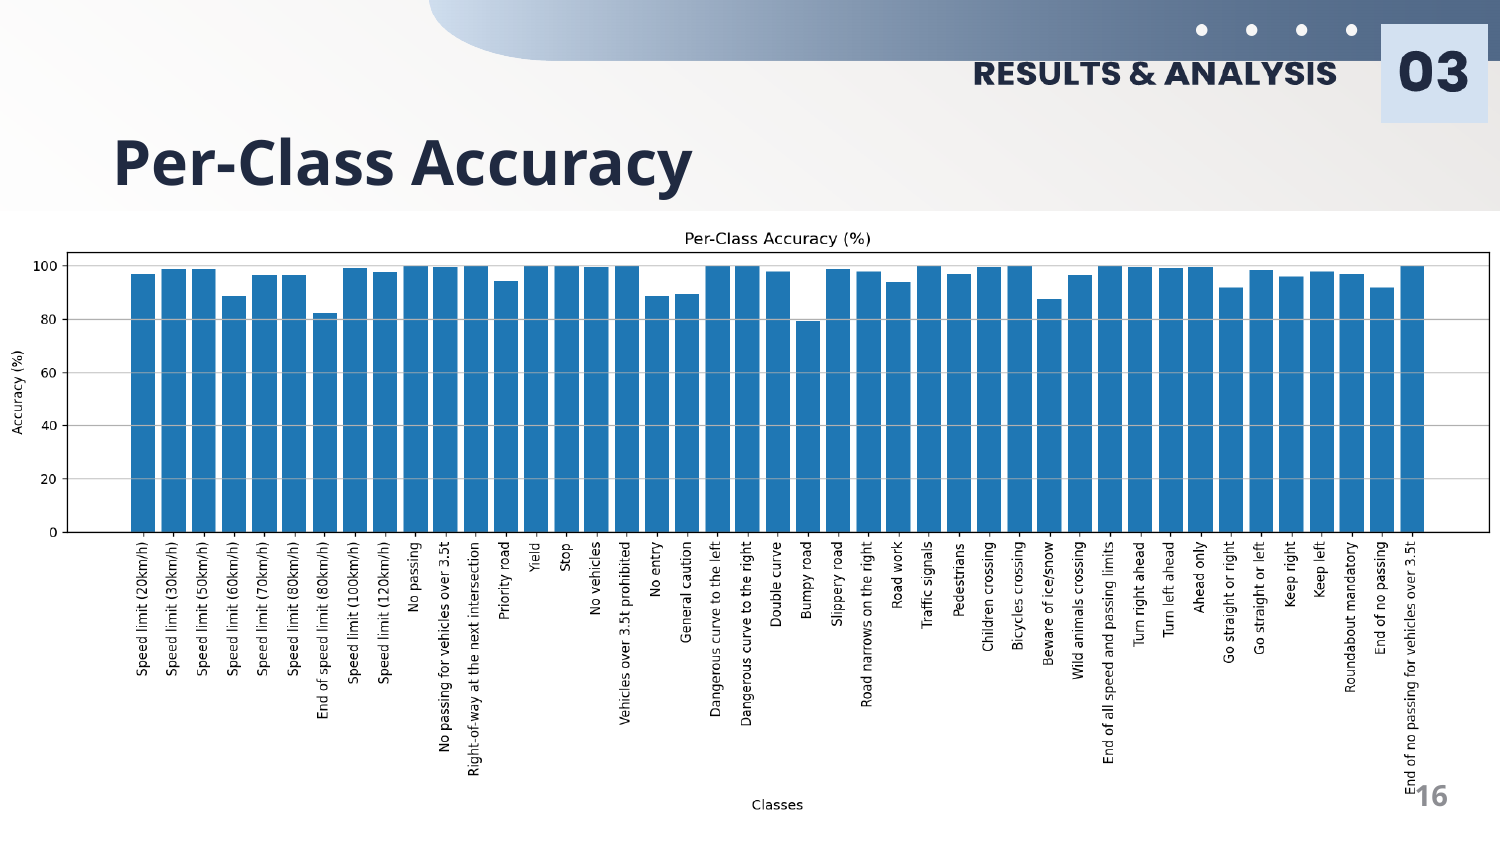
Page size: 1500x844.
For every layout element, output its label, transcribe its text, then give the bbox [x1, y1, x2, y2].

title Per-Class Accuracy [97, 108, 1361, 203]
picture [0, 0, 1500, 844]
